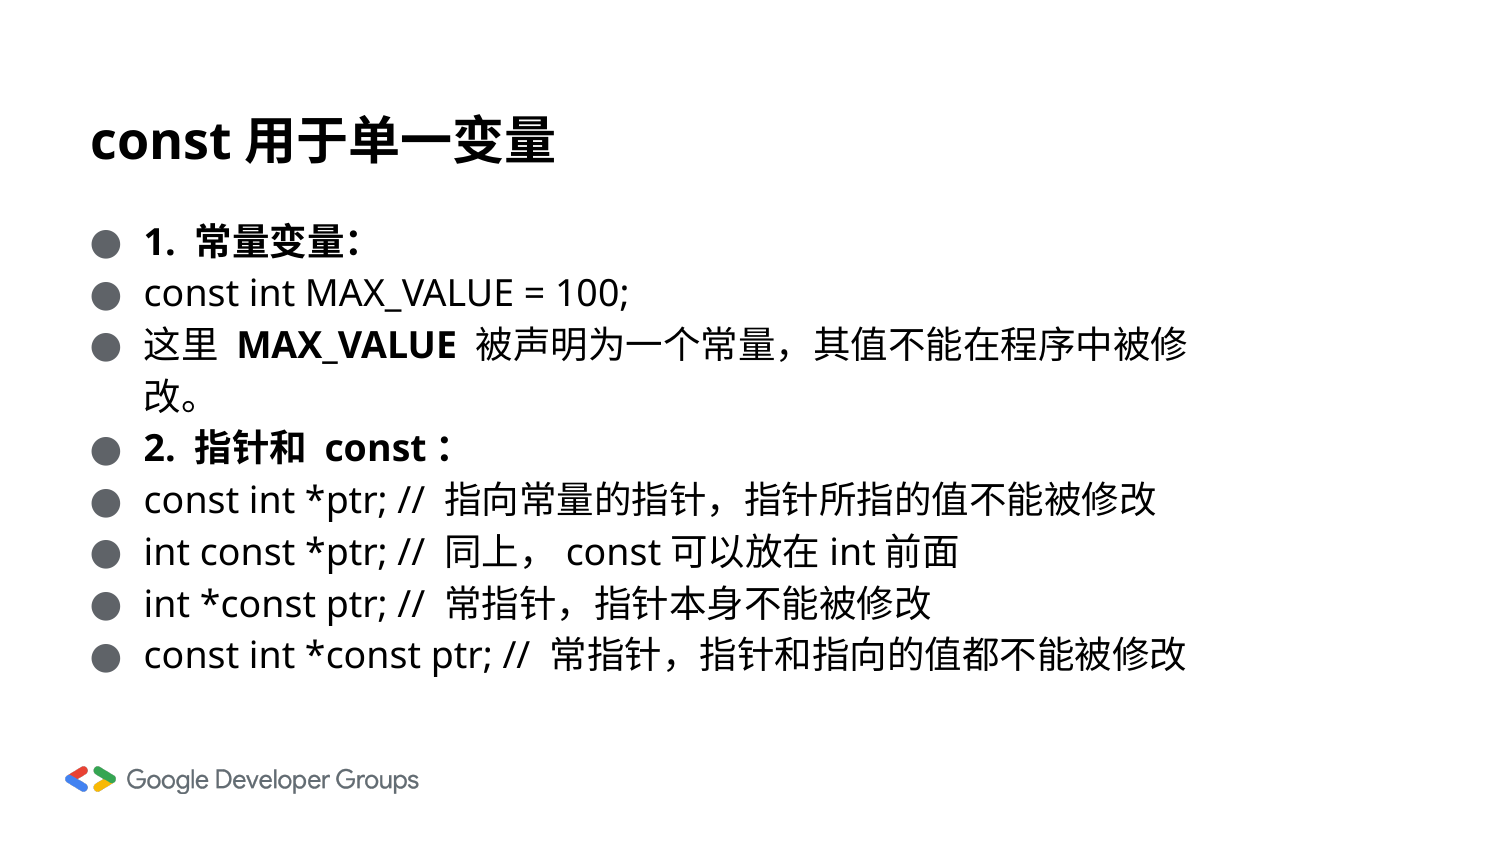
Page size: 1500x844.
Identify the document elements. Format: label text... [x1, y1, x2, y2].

title const用于单一变量 [75, 61, 659, 186]
list 1. 常量变量： const int MAX_VALUE = 100; 这里 MAX_VALUE 被声明为一个常量，其值不能在程序中被修改。 2. 指针和 const： const int *ptr; // 指向常量的指针，指针所指的值不能被修改 int const *ptr; // 同上，const可以放在int前面 int *const ptr; // 常指针，指针本身不能被修改 const int *const ptr; // 常指针，指针和指向的值都不能被修改 [53, 195, 1234, 652]
picture [64, 766, 419, 794]
